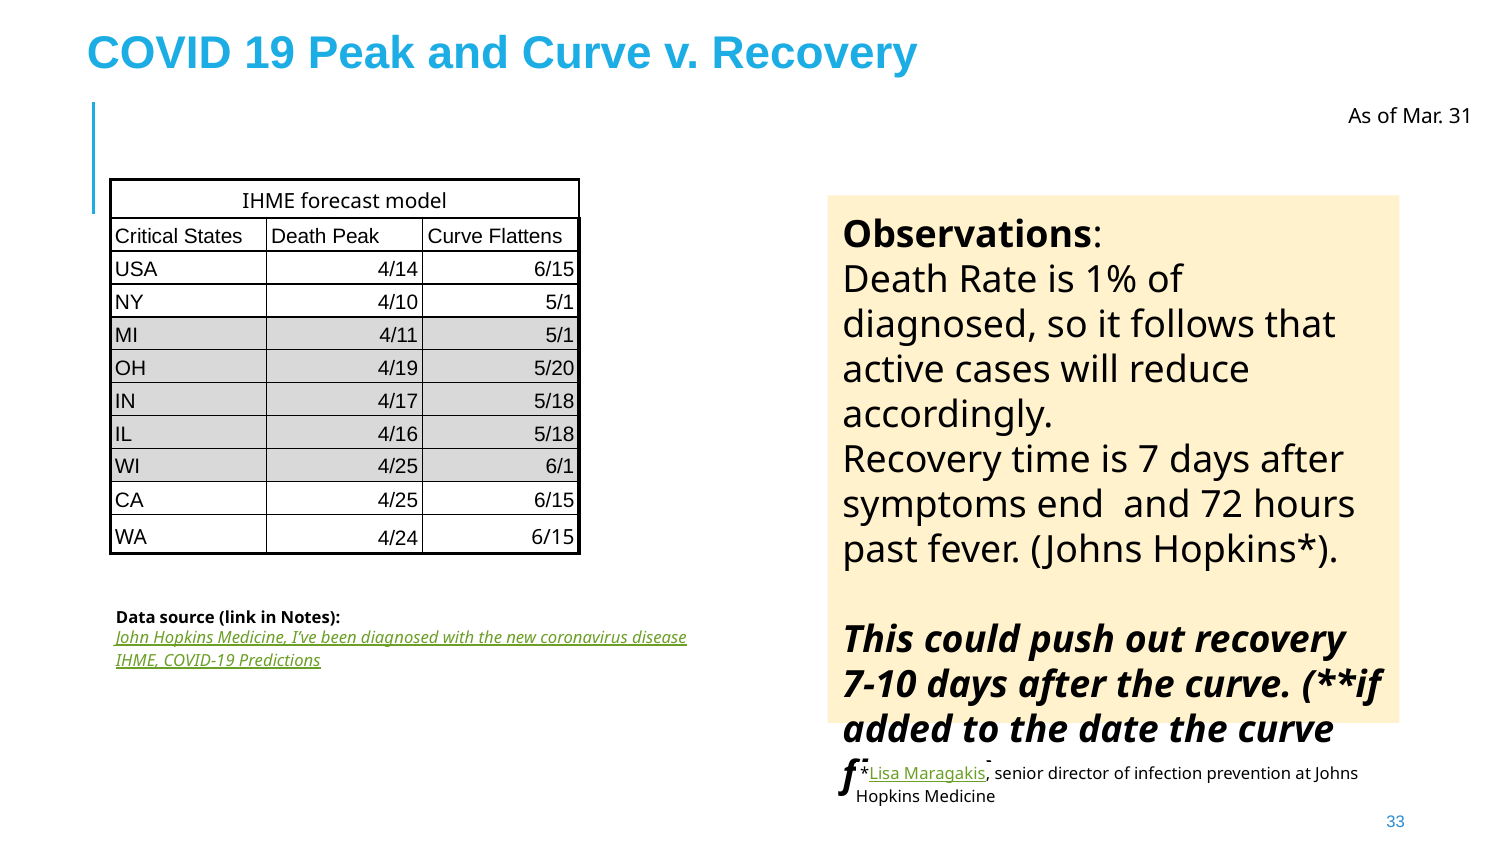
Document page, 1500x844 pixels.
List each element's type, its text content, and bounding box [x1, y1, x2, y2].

table_cell 4/19 [267, 350, 422, 382]
table_cell OH [112, 350, 266, 382]
table_cell 4/24 [267, 515, 422, 552]
table_cell 5/1 [423, 318, 577, 349]
table_cell USA [112, 252, 266, 283]
table_cell 6/1 [423, 449, 577, 481]
text_box Observations: Death Rate is 1% of diagnosed, so it follows that active cases will reduce accordingly. Recovery time is 7 days after symptoms end and 72 hours past fever. (Johns Hopkins*). This could push out recovery 7-10 days after the curve. (**if added to the date the curve flattens) [827, 195, 1400, 723]
table_cell 4/16 [267, 416, 422, 448]
table_cell 4/14 [267, 252, 422, 283]
text_box [22, 117, 524, 180]
table_cell 6/15 [423, 482, 577, 514]
table_cell 4/25 [267, 482, 422, 514]
table_cell 5/18 [423, 416, 577, 448]
table_cell 4/25 [267, 449, 422, 481]
table_header IHME forecast model [112, 181, 578, 217]
text_box *Lisa Maragakis, senior director of infection prevention at Johns Hopkins Medicine [840, 748, 1413, 823]
table_cell 5/20 [423, 350, 577, 382]
table_cell 6/15 [423, 515, 577, 552]
table_cell IN [112, 383, 266, 415]
text_box As of Mar. 31 [1256, 87, 1488, 143]
list COVID 19 Peak and Curve v. Recovery [86, 30, 1224, 71]
table_cell 4/17 [267, 383, 422, 415]
text_box Data source (link in Notes): John Hopkins Medicine, I’ve been diagnosed with the new coronavirus disease IHME, COVID-19 Predictions [100, 591, 745, 682]
table_cell 5/1 [423, 285, 577, 316]
table_cell CA [112, 482, 266, 514]
table_cell WA [112, 515, 266, 552]
table_cell 6/15 [423, 252, 577, 283]
table_cell MI [112, 318, 266, 349]
table_cell Critical States [112, 219, 266, 250]
slide_number 33 [1386, 810, 1439, 836]
table_cell NY [112, 285, 266, 316]
table_cell 4/10 [267, 285, 422, 316]
table_cell WI [112, 449, 266, 481]
table_cell IL [112, 416, 266, 448]
table_cell 5/18 [423, 383, 577, 415]
table_cell 4/11 [267, 318, 422, 349]
table_cell Death Peak [267, 219, 422, 250]
table_cell Curve Flattens [423, 219, 577, 250]
